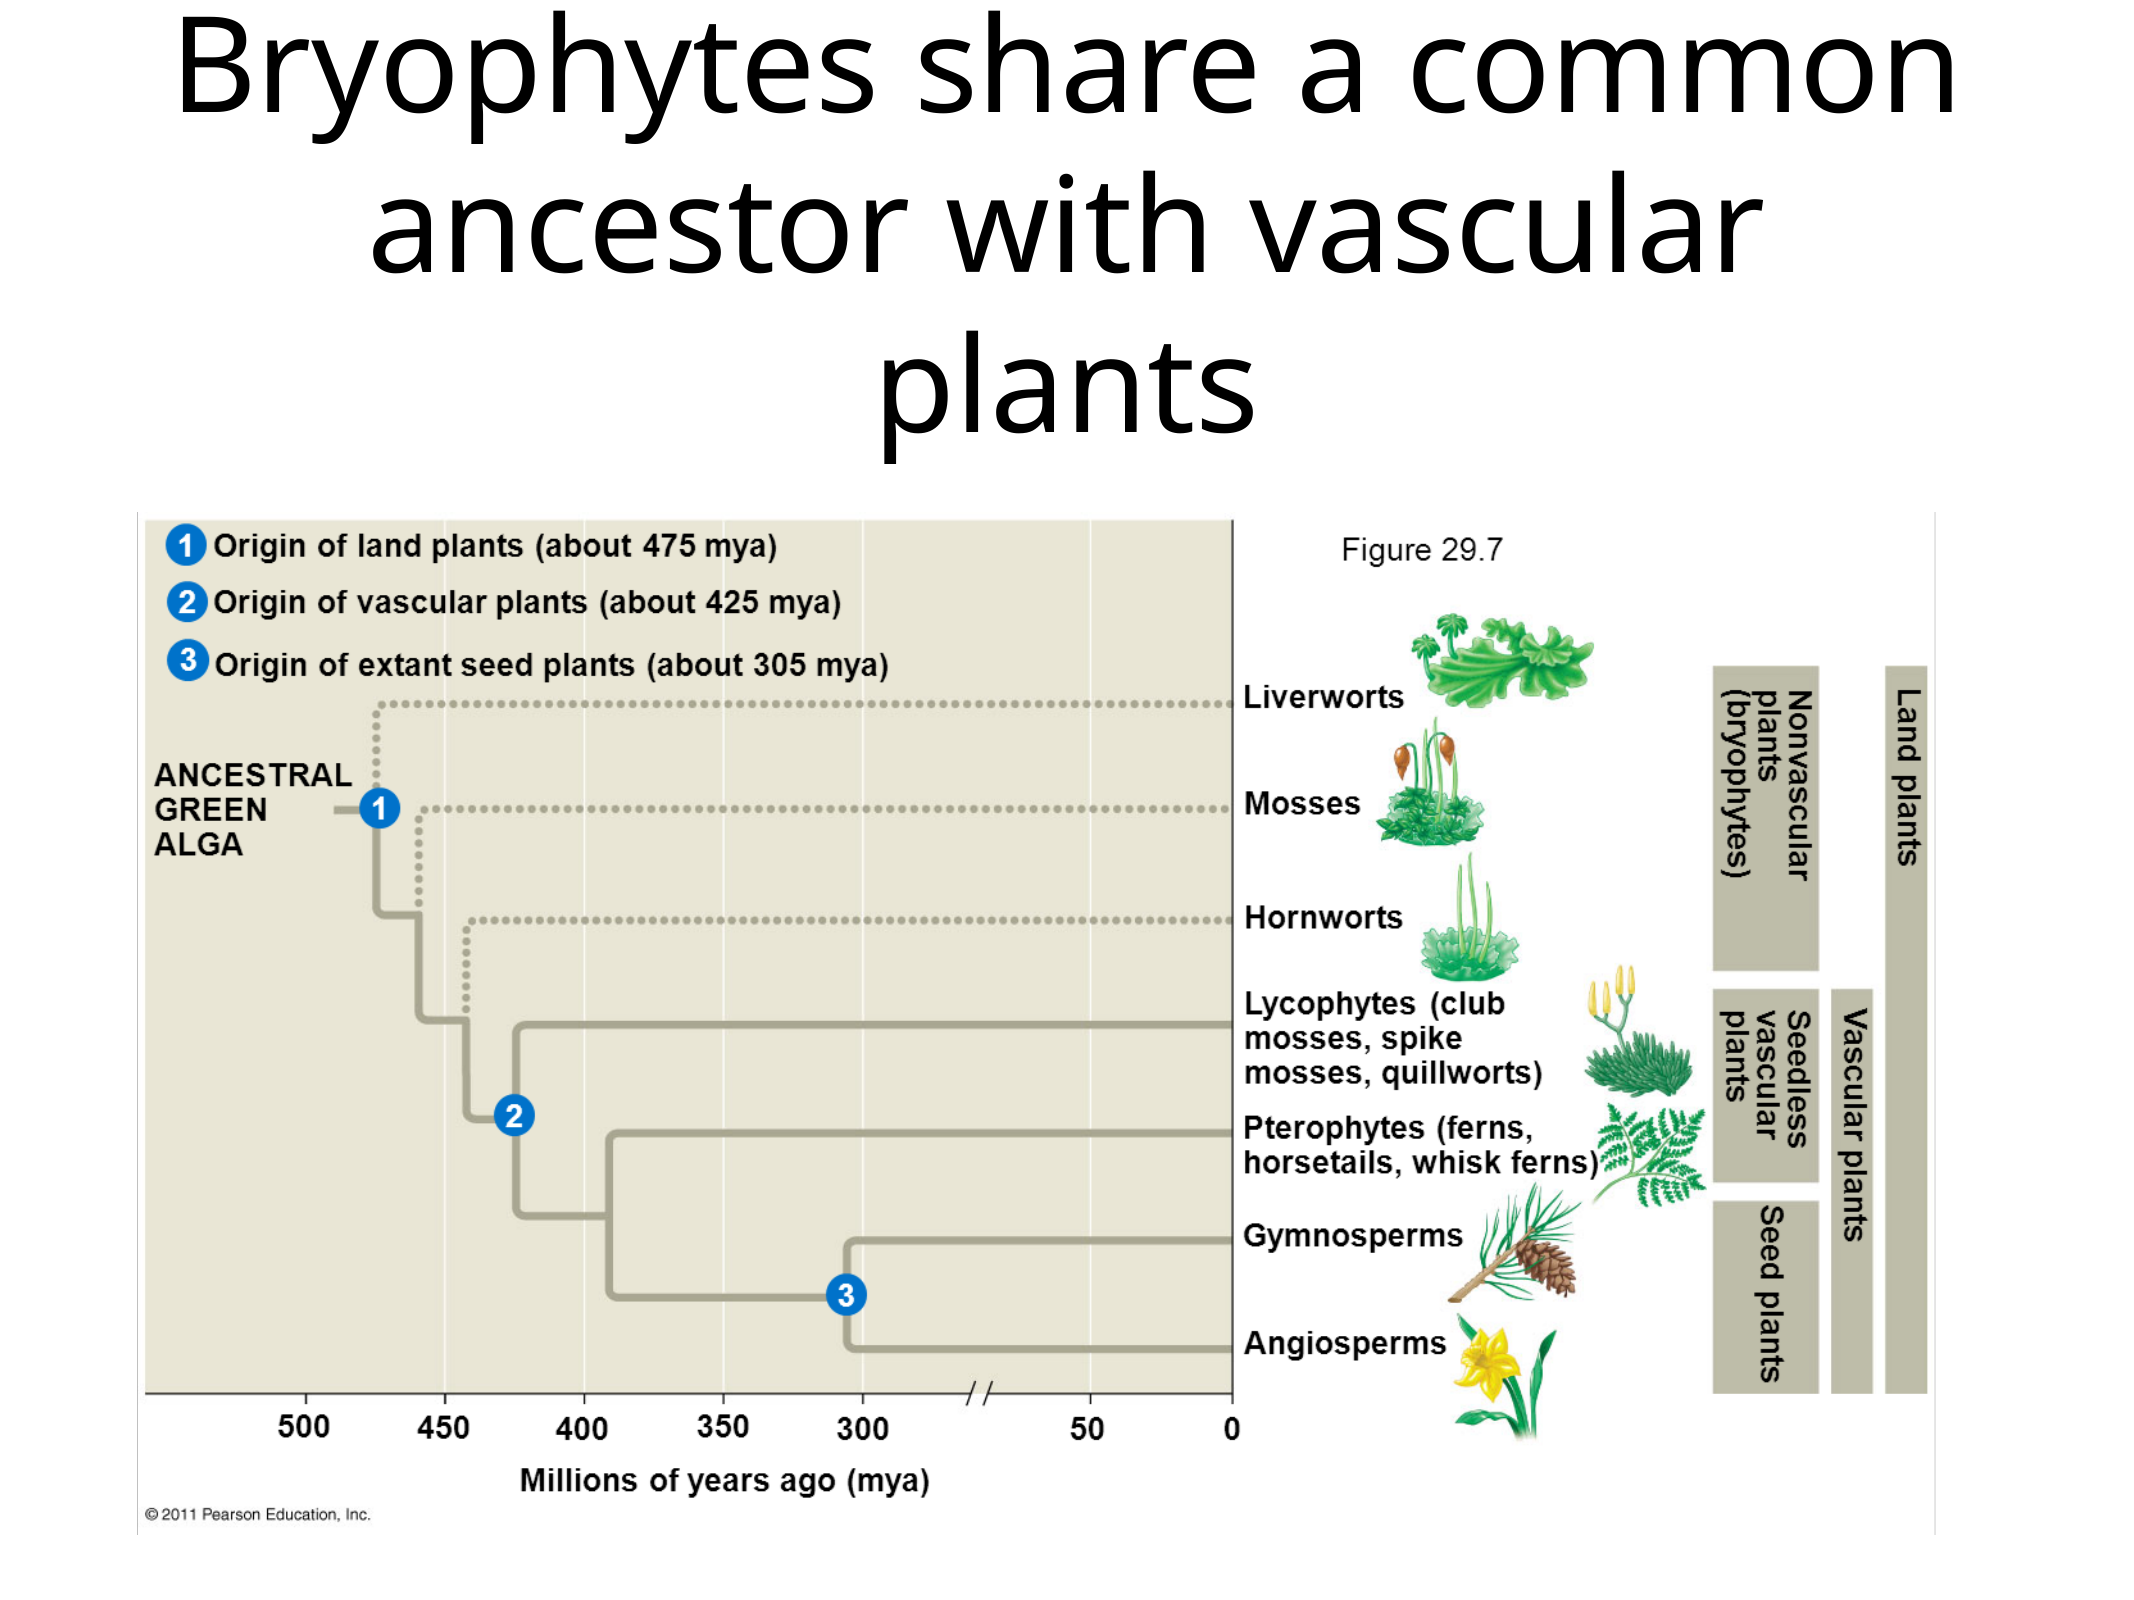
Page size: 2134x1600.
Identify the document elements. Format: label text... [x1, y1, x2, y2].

title Bryophytes share a common ancestor with vascular plants [155, 41, 1978, 397]
picture [135, 511, 1939, 1535]
